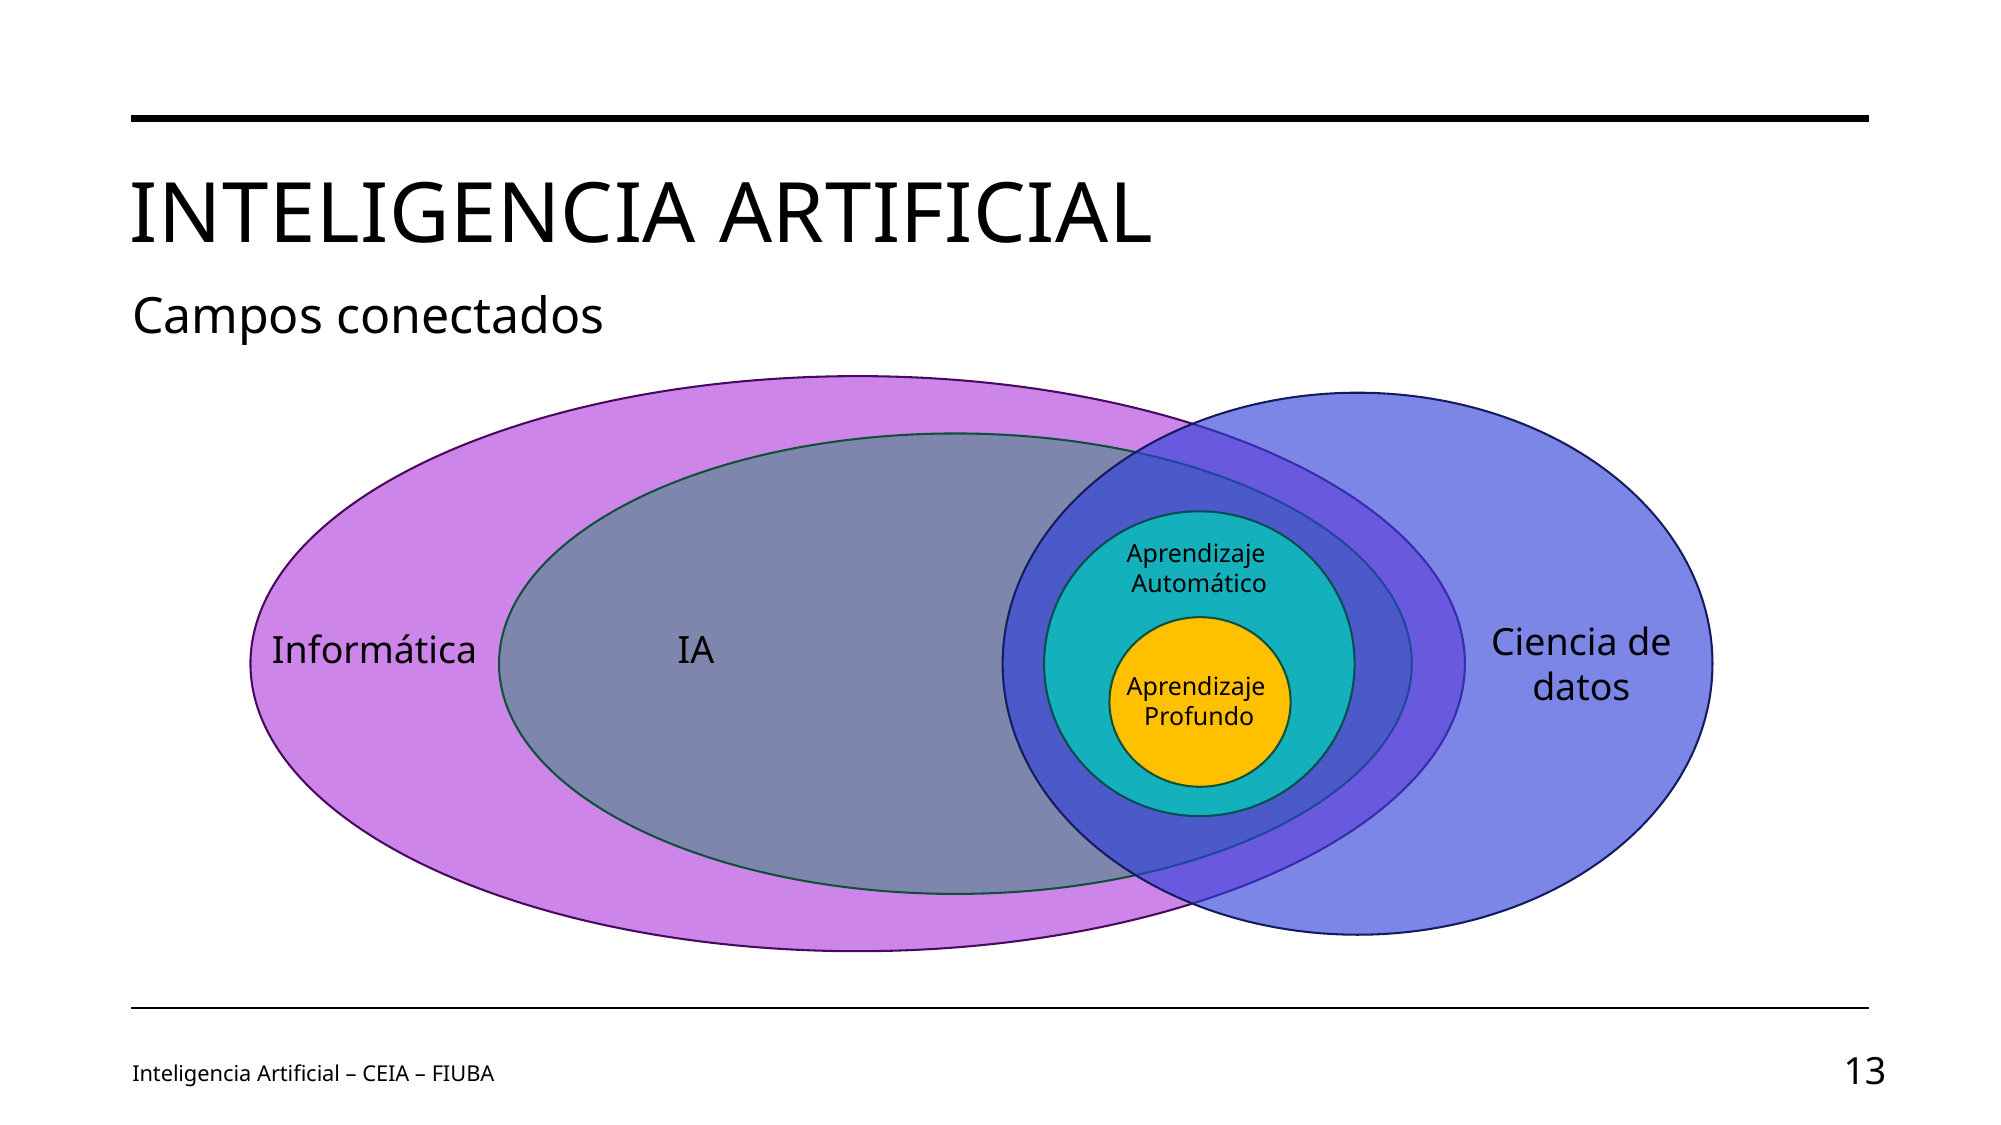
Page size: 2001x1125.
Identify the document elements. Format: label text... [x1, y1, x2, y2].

text_box Aprendizaje Profundo [1111, 663, 1287, 738]
text_box Campos conectados [117, 275, 660, 351]
text_box [1287, 674, 1292, 729]
footer Inteligencia Artificial – CEIA – FIUBA [117, 1042, 862, 1103]
text_box [249, 377, 1192, 953]
text_box [1043, 536, 1356, 818]
text_box [1116, 738, 1284, 788]
slide_number 13 [1791, 1042, 1902, 1103]
text_box [1118, 616, 1282, 663]
text_box IA [662, 618, 730, 679]
text_box [1122, 510, 1276, 530]
text_box [1001, 391, 1714, 936]
text_box [497, 432, 1135, 895]
text_box Aprendizaje Automático [1111, 530, 1287, 606]
text_box Ciencia de datos [1476, 610, 1687, 715]
text_box Informática [257, 618, 493, 679]
title Inteligencia Artificial [114, 151, 1869, 377]
